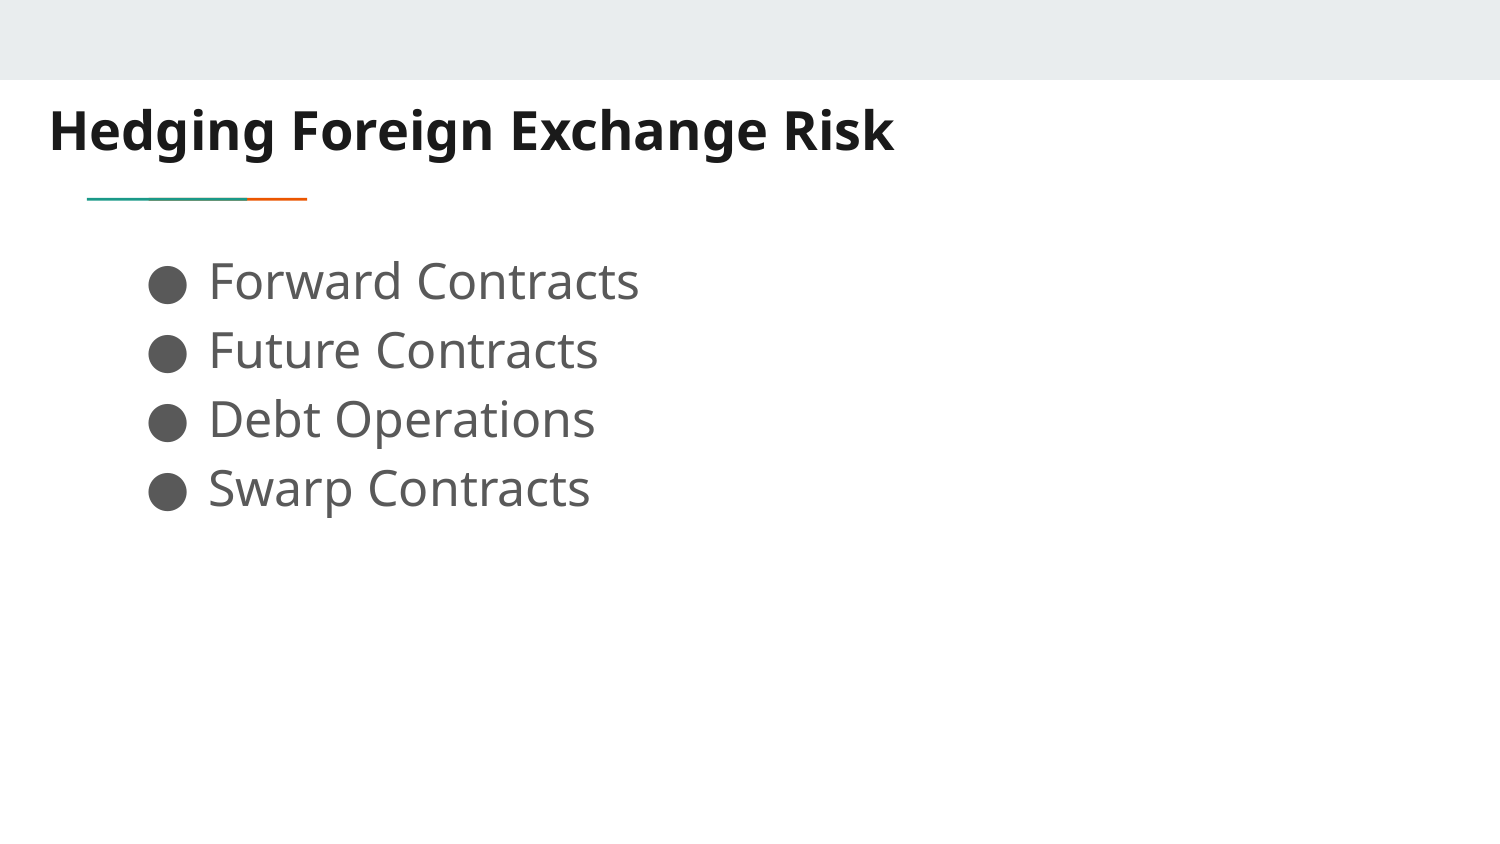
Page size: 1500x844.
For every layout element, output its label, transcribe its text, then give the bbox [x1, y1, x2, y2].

title Hedging Foreign Exchange Risk [33, 80, 1105, 235]
list Forward Contracts Future Contracts Debt Operations Swarp Contracts [118, 225, 1347, 719]
